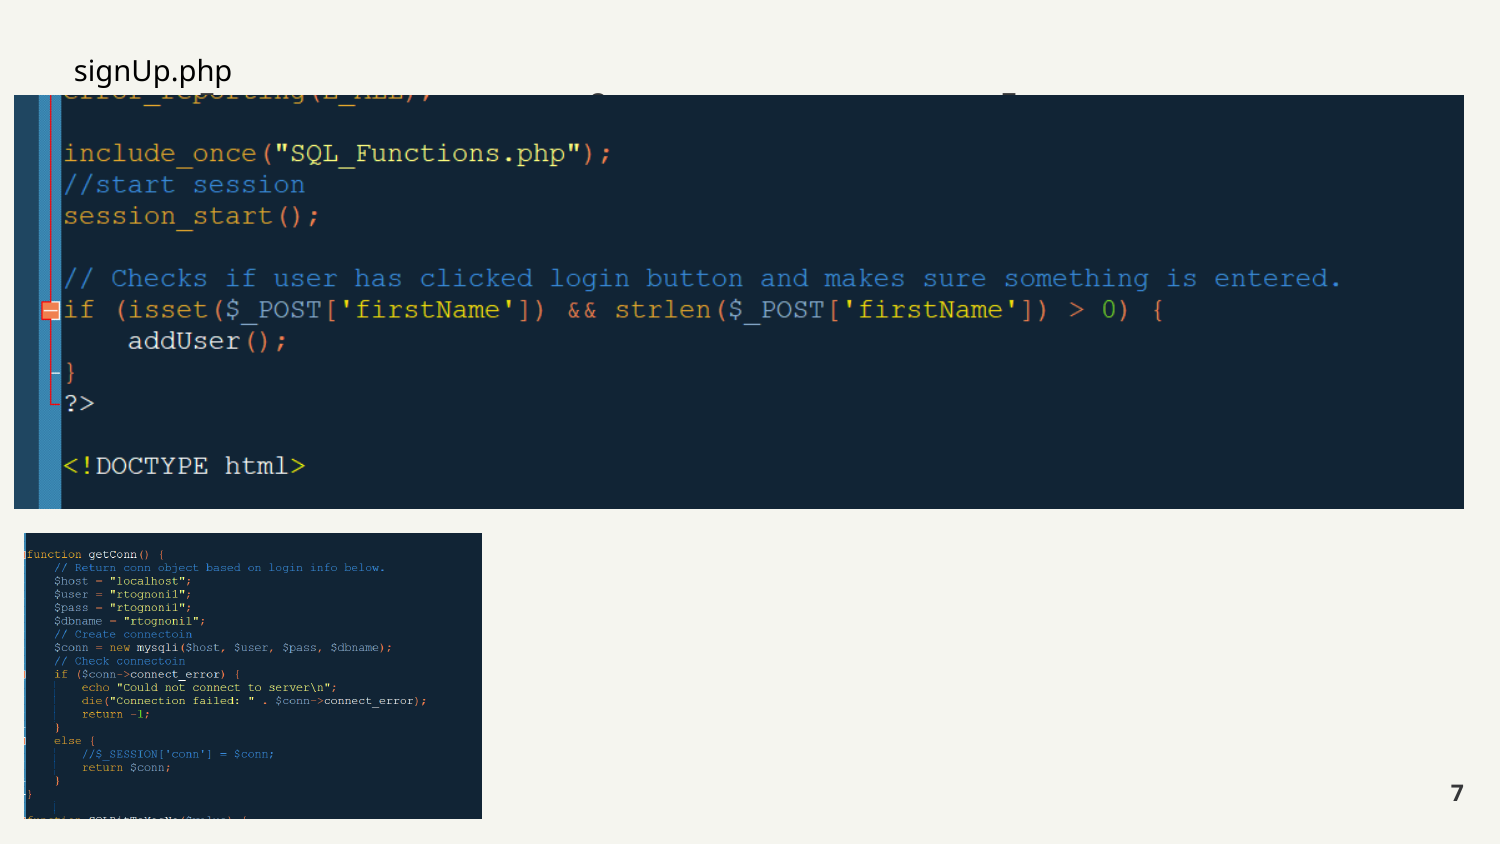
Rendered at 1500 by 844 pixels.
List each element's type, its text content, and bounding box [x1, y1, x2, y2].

slide_number ‹#› [1374, 779, 1464, 809]
picture [13, 95, 1465, 510]
text_box signUp.php [58, 37, 1261, 94]
picture [24, 533, 482, 819]
